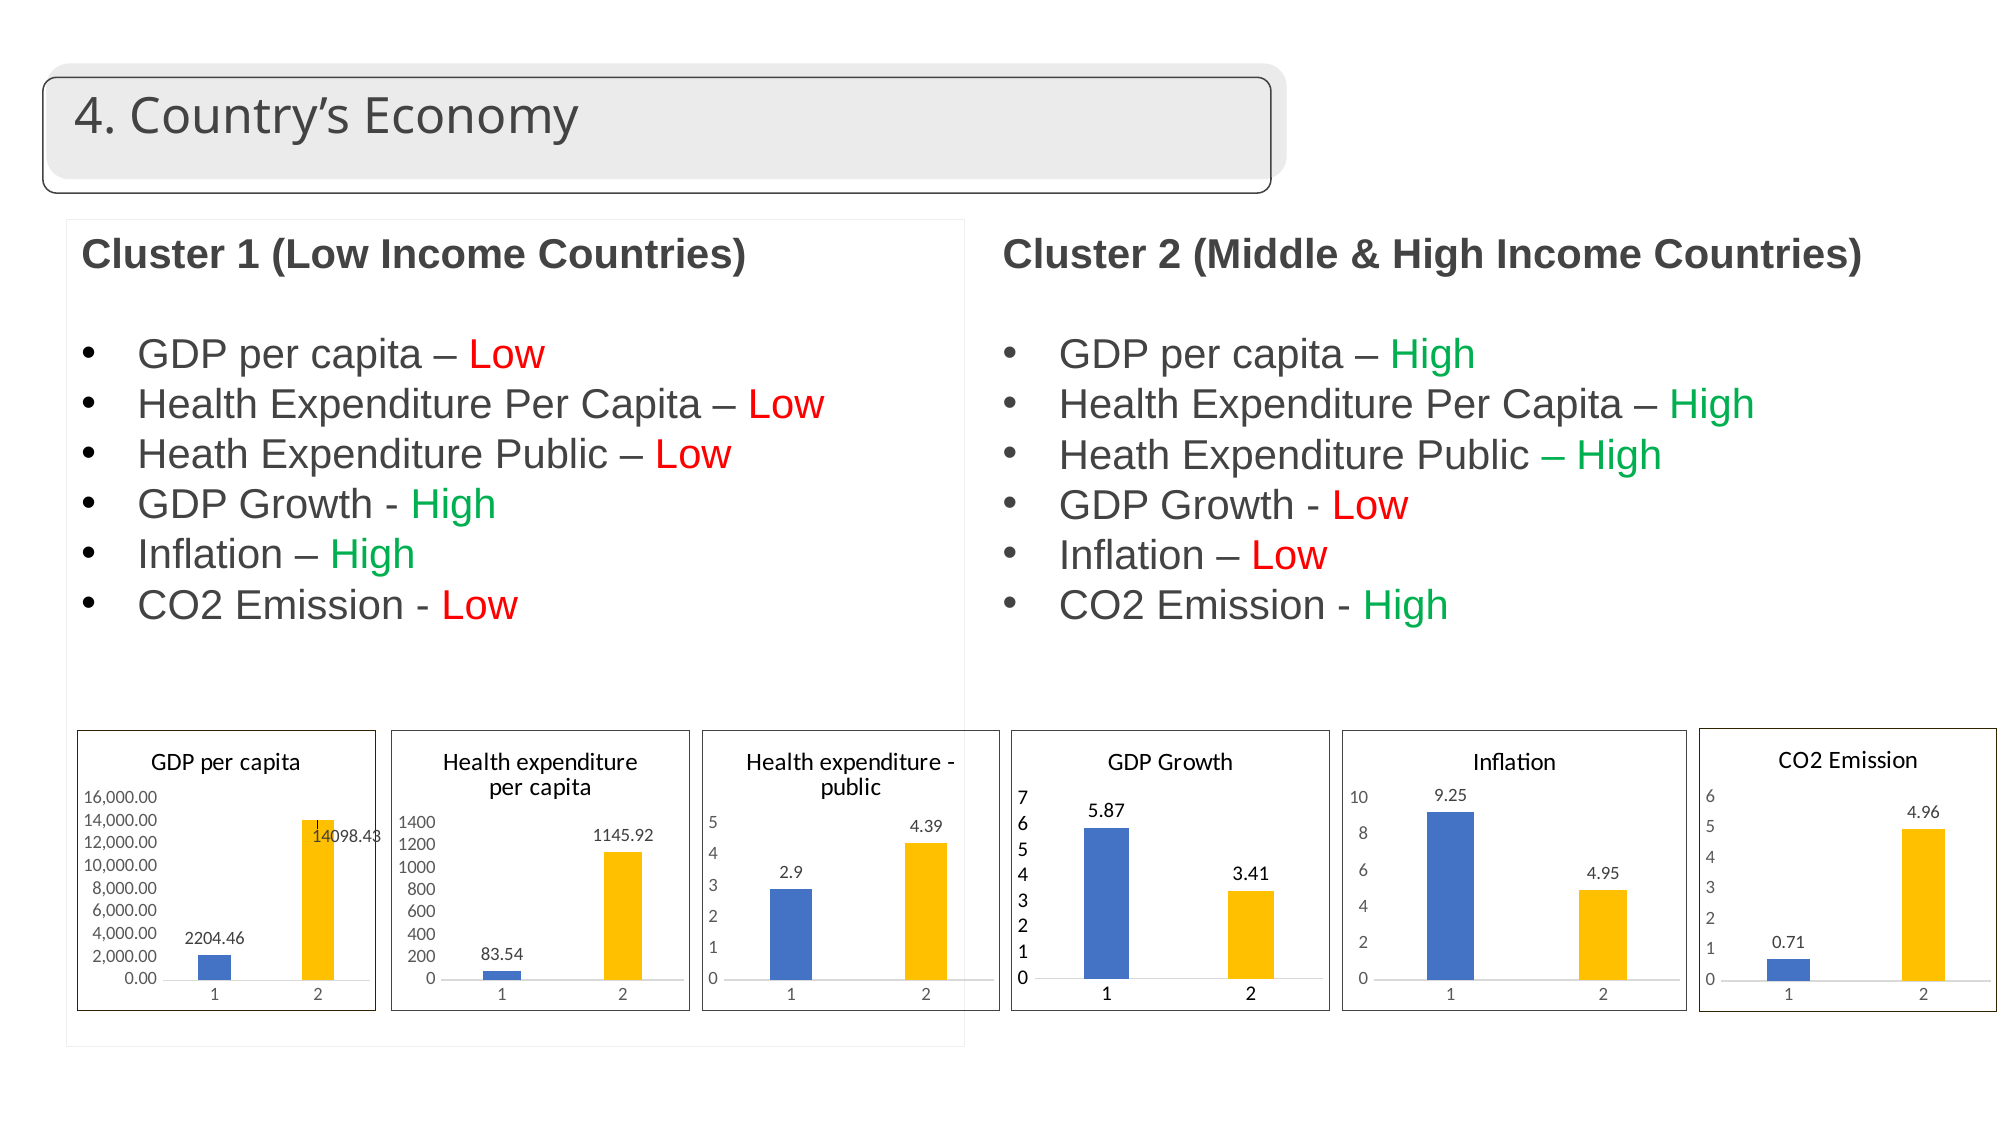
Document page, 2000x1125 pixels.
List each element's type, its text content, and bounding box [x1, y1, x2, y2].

chart [1342, 729, 1687, 1011]
text_box Cluster 2 (Middle & High Income Countries) GDP per capita – High Health Expenditure Per Capita – High Heath Expenditure Public – High GDP Growth - Low Inflation – Low CO2 Emission - High [987, 219, 1957, 685]
chart [1010, 729, 1330, 1011]
chart [702, 729, 1000, 1011]
title 4. Country’s Economy [54, 91, 1047, 197]
chart [1699, 728, 1998, 1012]
chart [391, 729, 690, 1011]
text_box Cluster 1 (Low Income Countries) GDP per capita – Low Health Expenditure Per Capita – Low Heath Expenditure Public – Low GDP Growth - High Inflation – High CO2 Emission - Low [66, 219, 965, 1047]
chart [76, 729, 382, 1011]
